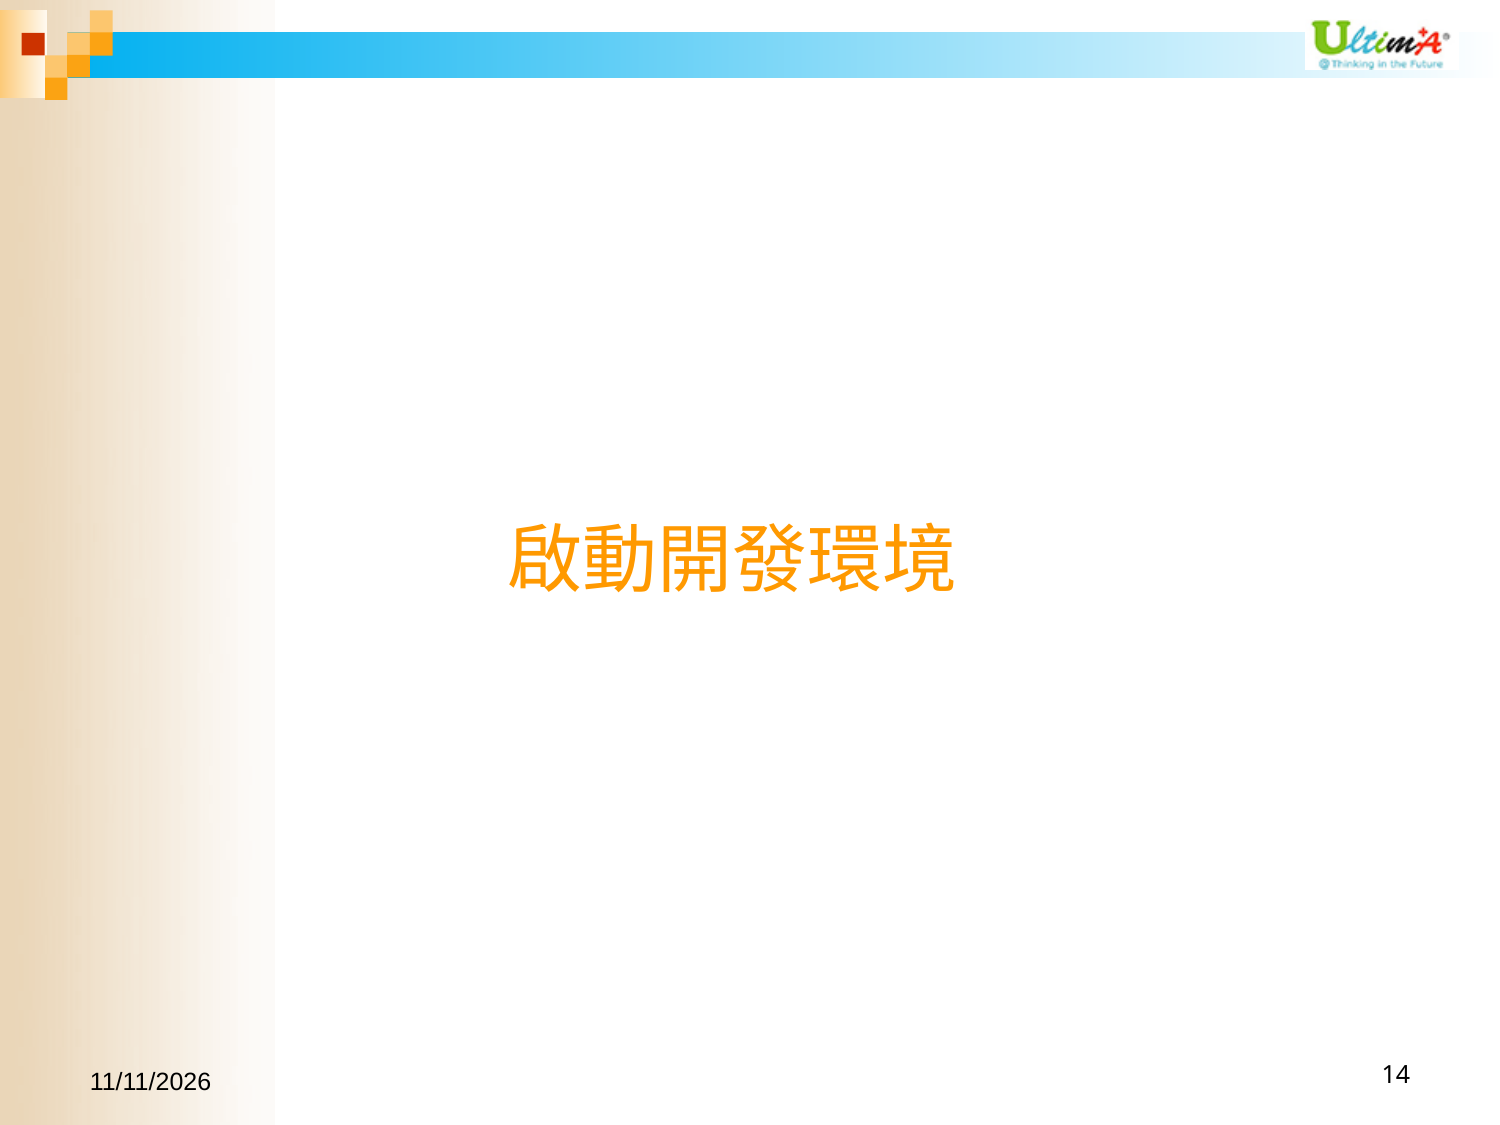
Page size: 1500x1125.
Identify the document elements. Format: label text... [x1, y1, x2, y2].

title 啟動開發環境 [214, 444, 1252, 670]
text_box 2017/3/30 [75, 1024, 425, 1103]
picture [1305, 19, 1459, 70]
text_box 14 [1074, 1024, 1425, 1100]
